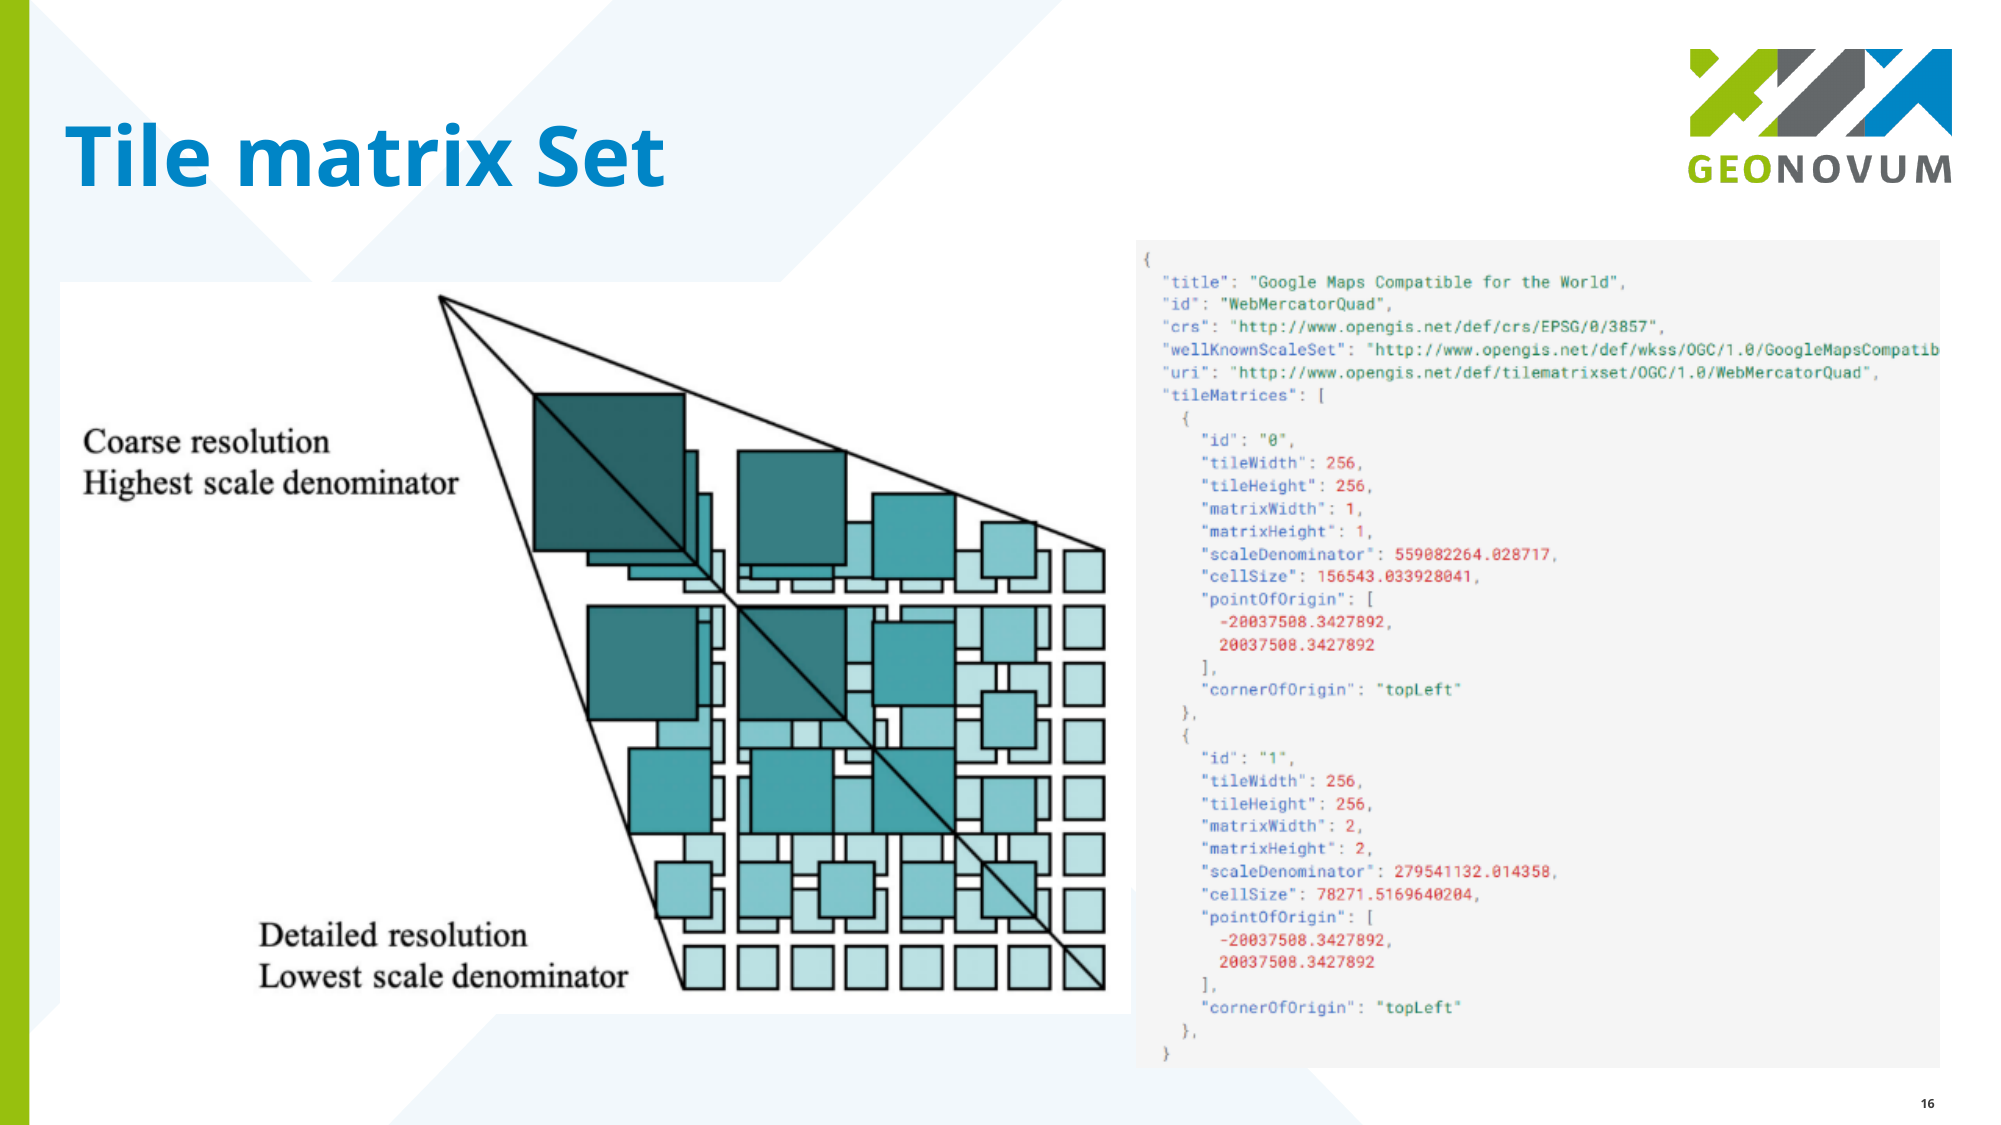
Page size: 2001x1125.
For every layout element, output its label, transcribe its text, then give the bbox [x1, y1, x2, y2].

picture [1136, 240, 1940, 1068]
title Tile matrix Set [49, 0, 1654, 210]
picture [1686, 49, 1955, 186]
picture [60, 282, 1131, 1015]
slide_number 16 [1824, 1088, 1951, 1120]
